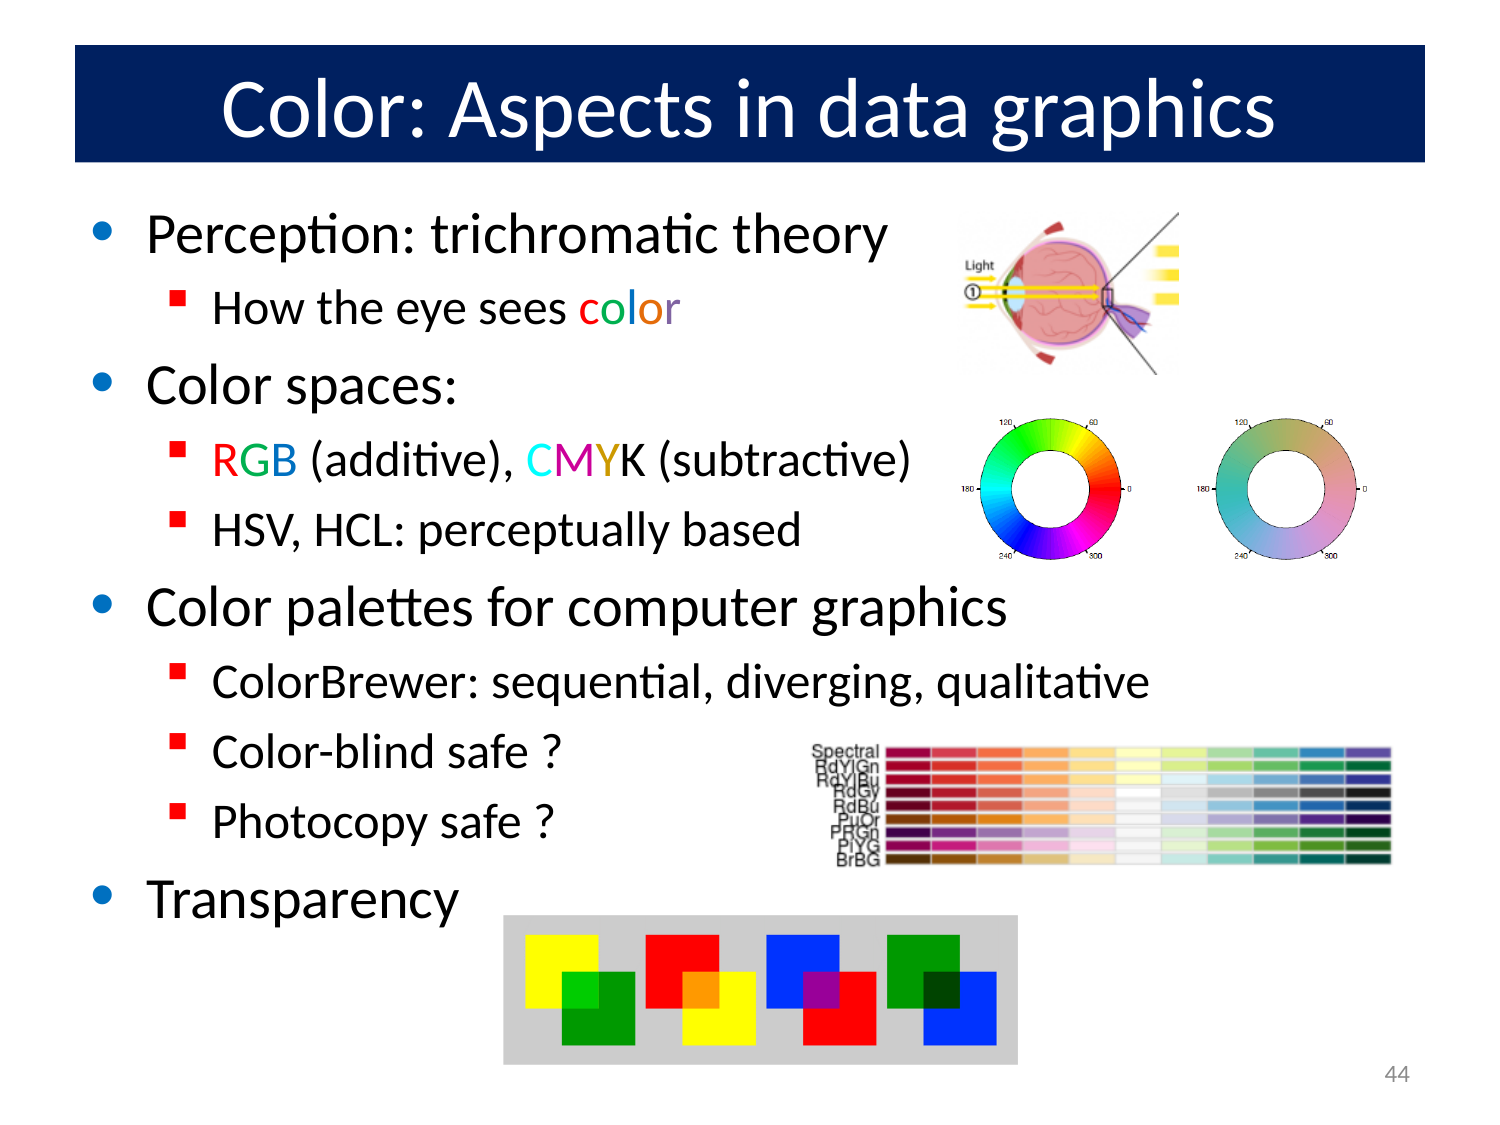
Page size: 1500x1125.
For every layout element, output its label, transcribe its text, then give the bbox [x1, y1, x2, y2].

picture [956, 408, 1371, 567]
picture [956, 211, 1180, 375]
list Perception: trichromatic theory How the eye sees color Color spaces: RGB (additive), CMYK (subtractive) HSV, HCL: perceptually based Color palettes for computer graphics ColorBrewer: sequential, diverging, qualitative Color-blind safe ? Photocopy safe ? Transparency [75, 187, 1425, 1025]
picture [503, 915, 1018, 1065]
title Color: Aspects in data graphics [75, 45, 1425, 163]
picture [794, 737, 1420, 878]
slide_number 44 [1074, 1042, 1425, 1103]
